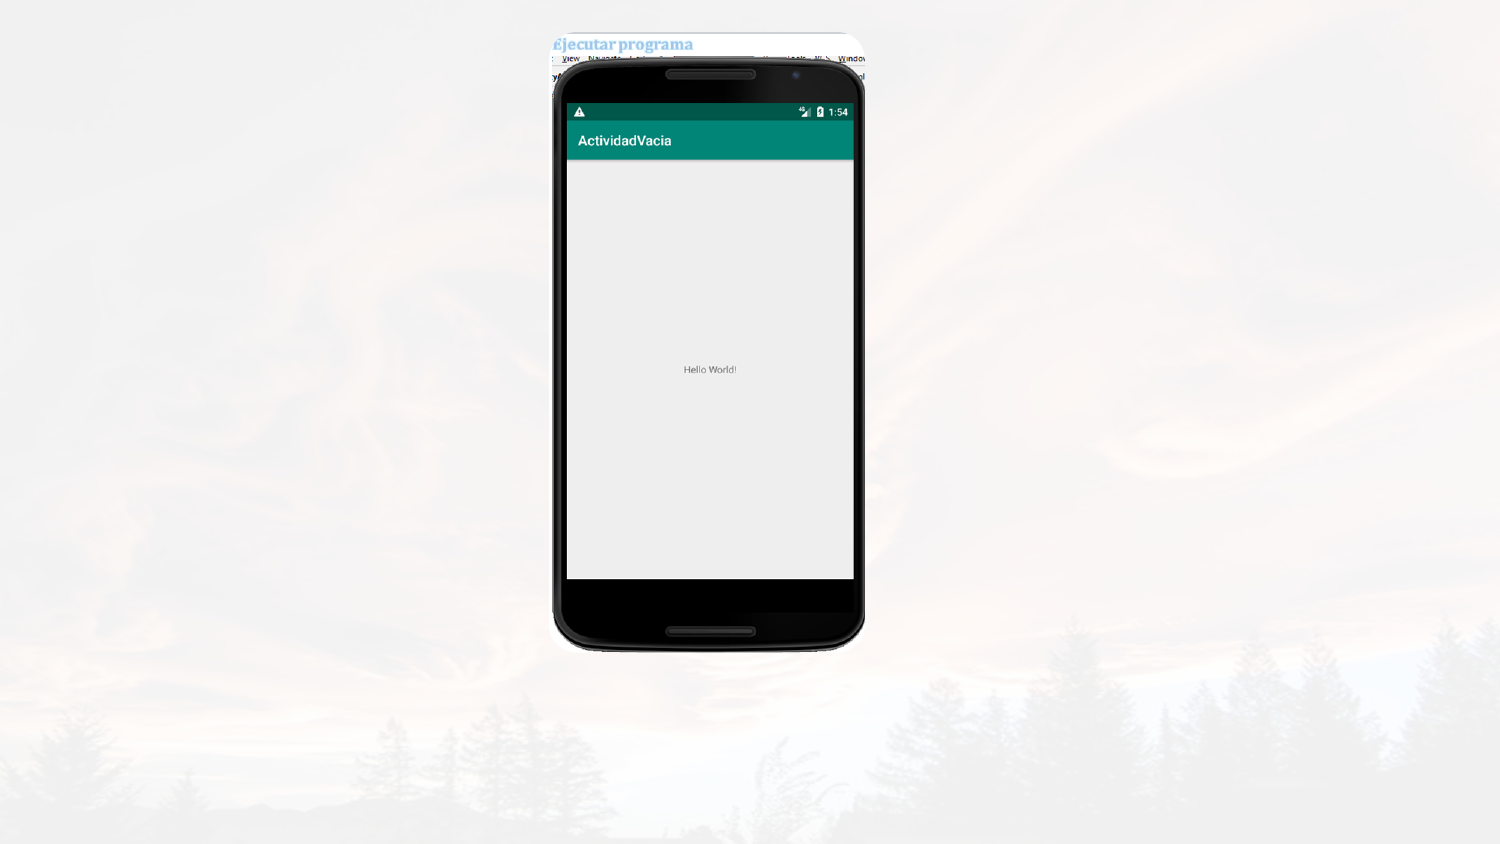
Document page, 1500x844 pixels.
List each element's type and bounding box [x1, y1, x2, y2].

picture [548, 31, 866, 653]
